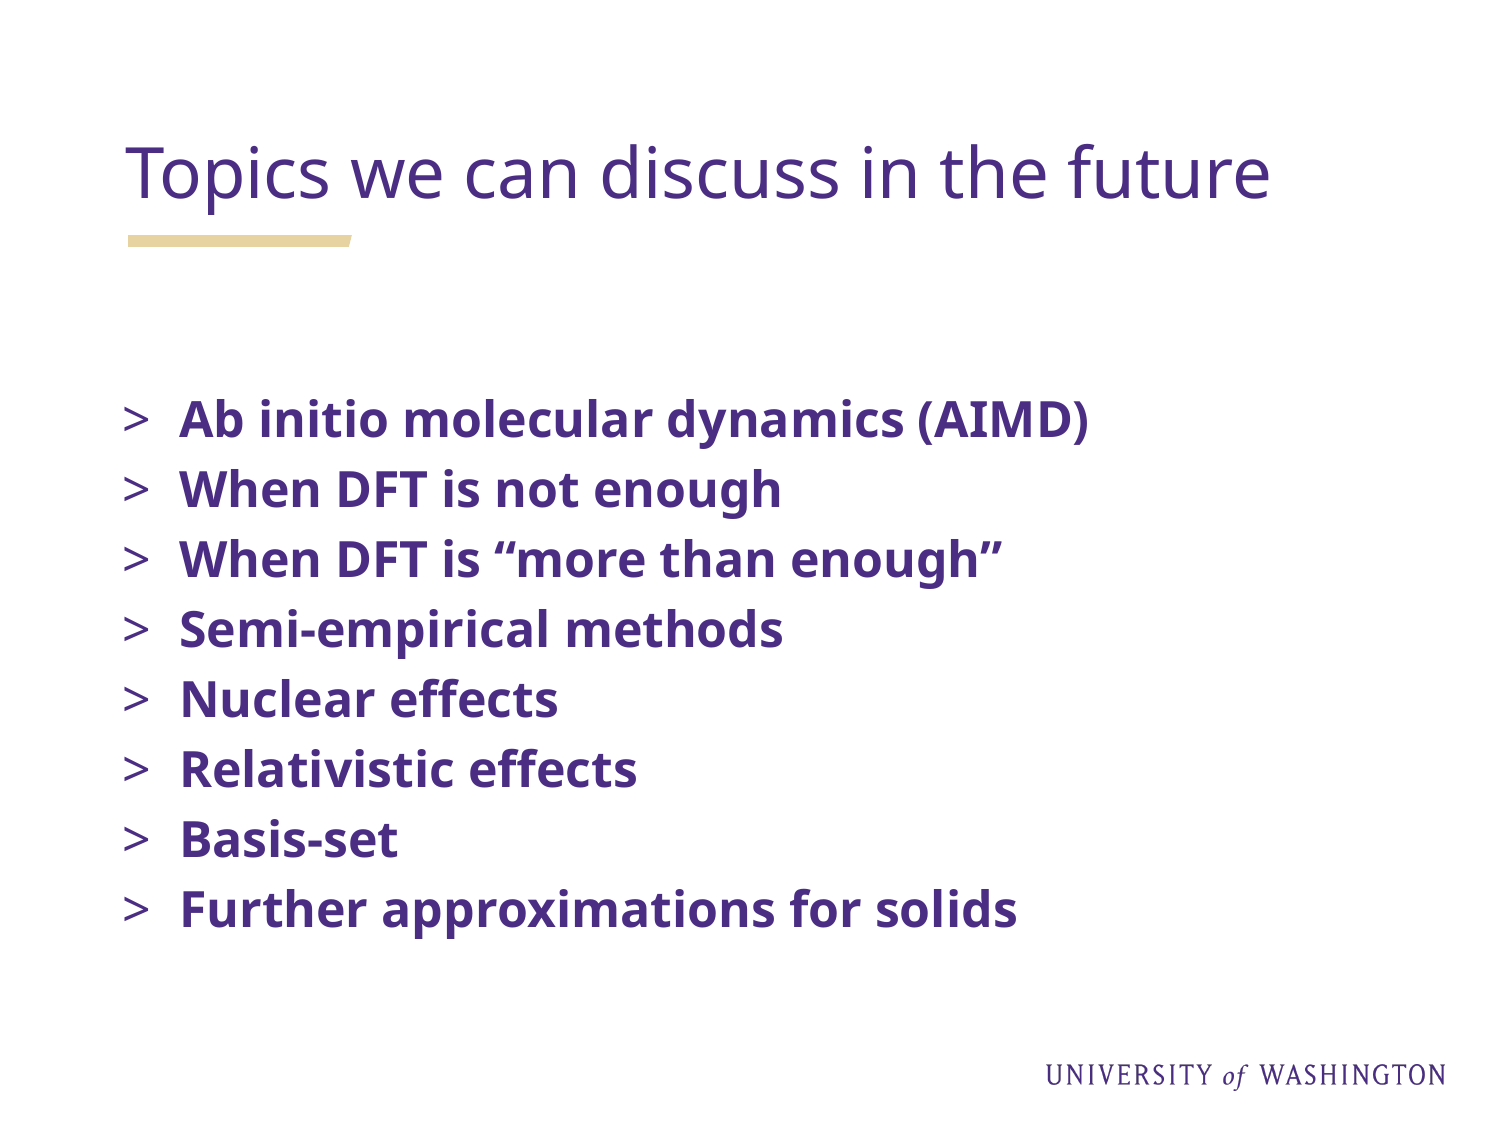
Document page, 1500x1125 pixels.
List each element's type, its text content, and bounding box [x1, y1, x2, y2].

picture [1046, 1064, 1445, 1091]
list Ab initio molecular dynamics (AIMD) When DFT is not enough When DFT is “more than enough” Semi-empirical methods Nuclear effects Relativistic effects Basis-set Further approximations for solids [108, 380, 1453, 1006]
picture [128, 235, 352, 247]
list Topics we can discuss in the future [110, 60, 1453, 224]
